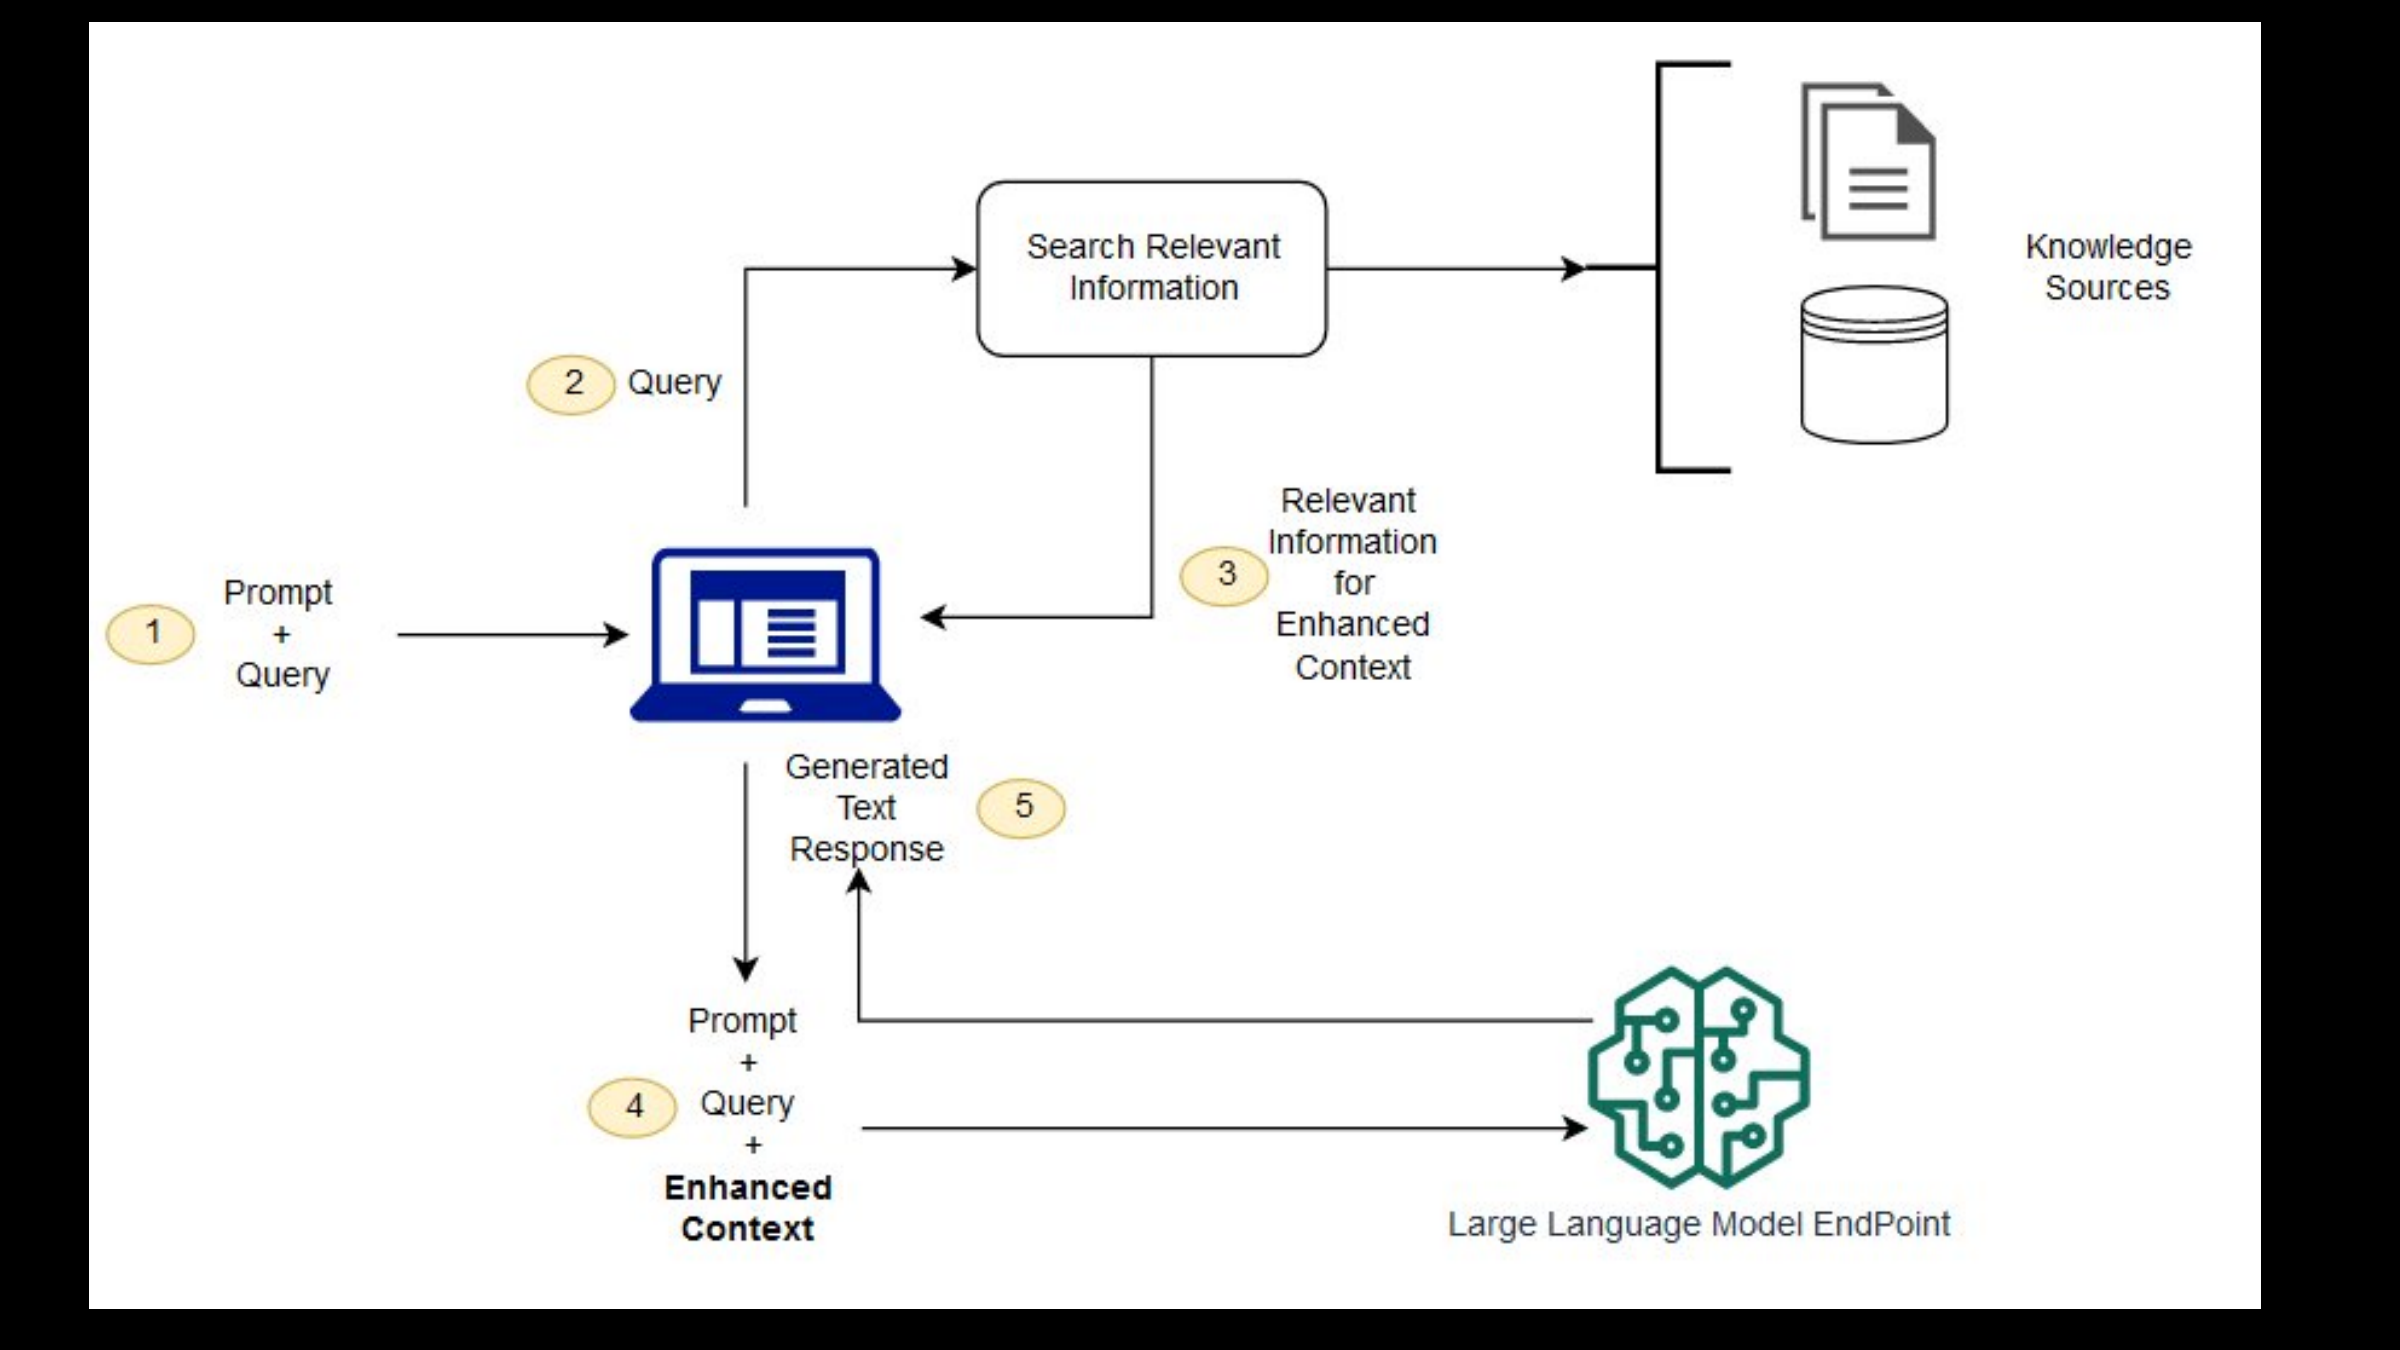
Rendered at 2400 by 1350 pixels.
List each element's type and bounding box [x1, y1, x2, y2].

picture [89, 22, 2262, 1309]
